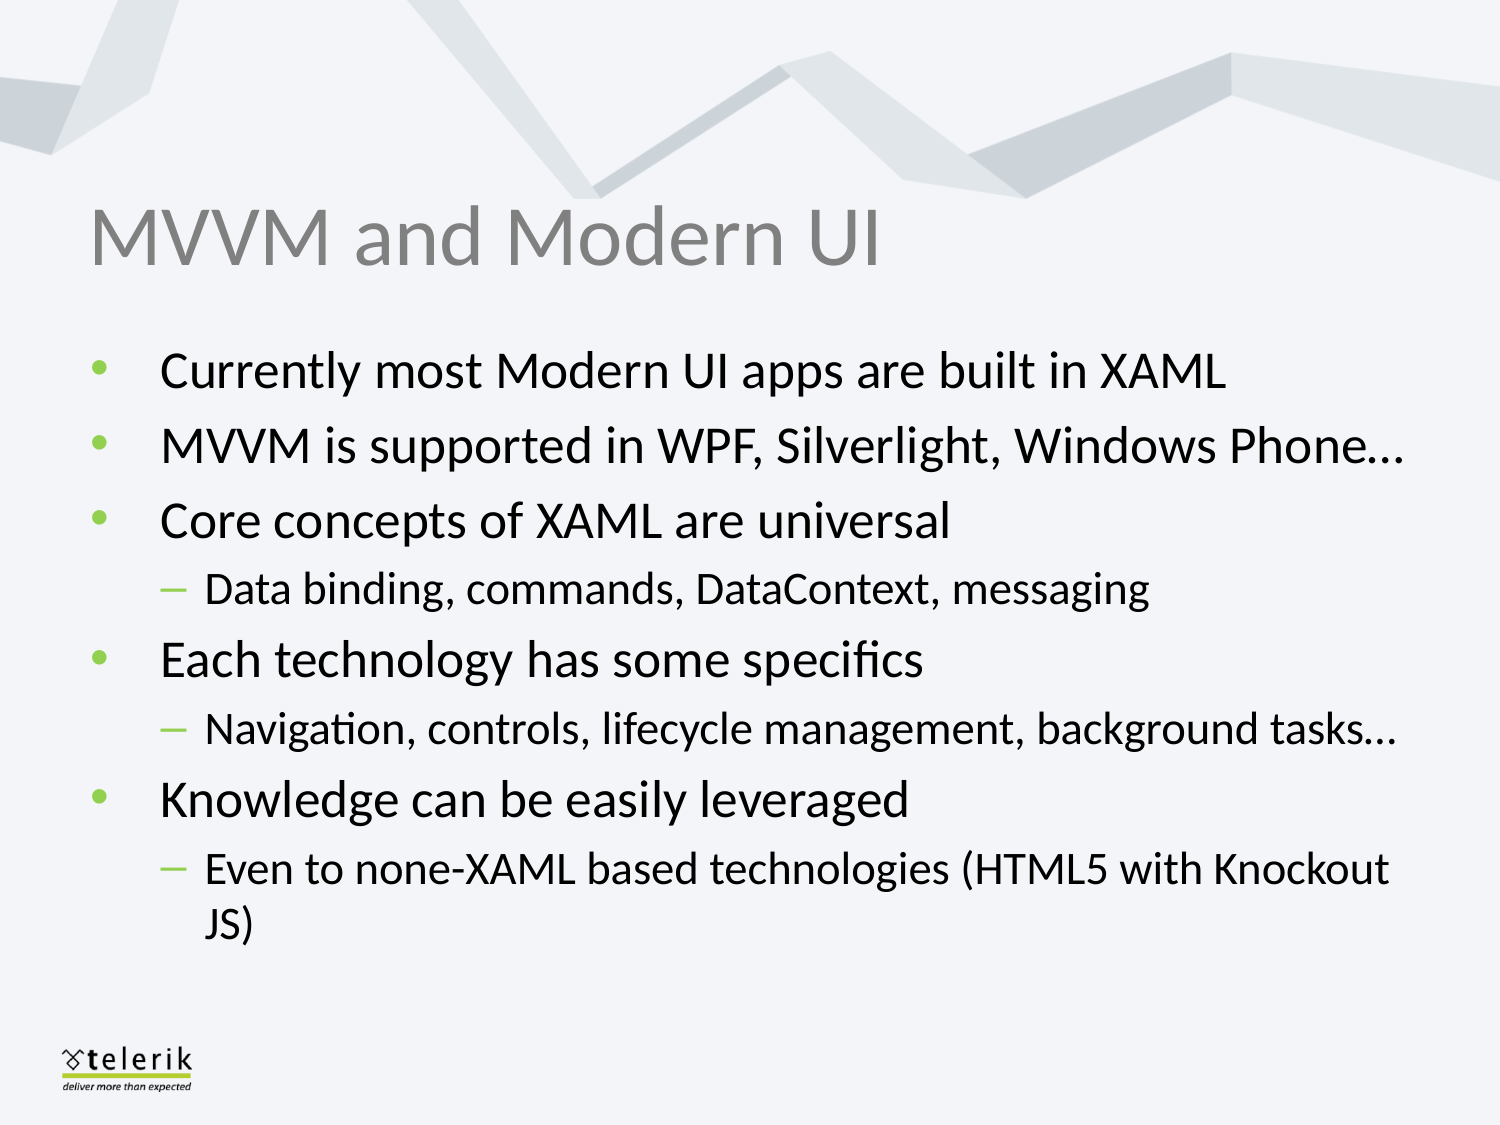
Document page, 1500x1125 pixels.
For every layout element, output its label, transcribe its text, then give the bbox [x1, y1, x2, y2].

title MVVM and Modern UI [73, 171, 1424, 291]
list Currently most Modern UI apps are built in XAML MVVM is supported in WPF, Silverlight, Windows Phone… Core concepts of XAML are universal Data binding, commands, DataContext, messaging Each technology has some specifics Navigation, controls, lifecycle management, background tasks… Knowledge can be easily leveraged Even to none-XAML based technologies (HTML5 with Knockout JS) [75, 327, 1425, 1071]
picture [61, 1046, 192, 1092]
picture [0, 0, 1500, 260]
